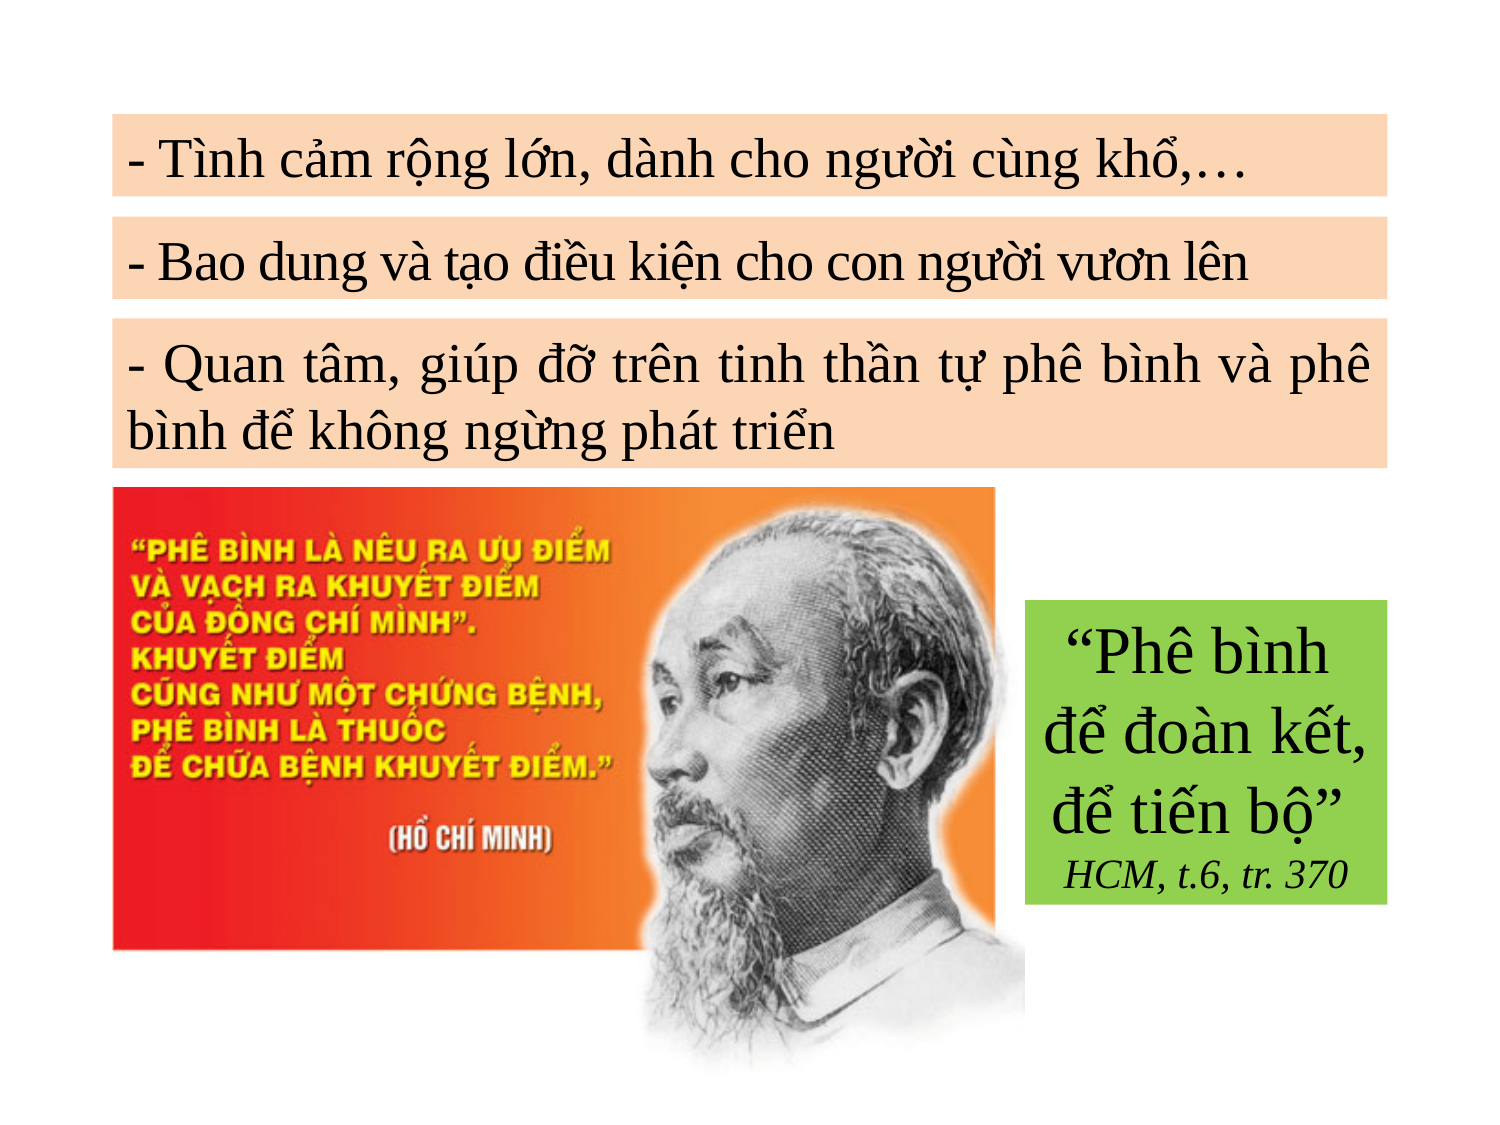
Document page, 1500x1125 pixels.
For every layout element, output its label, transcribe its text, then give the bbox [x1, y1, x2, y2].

text_box “Phê bình để đoàn kết, để tiến bộ” HCM, t.6, tr. 370 [1029, 600, 1388, 905]
text_box - Tình cảm rộng lớn, dành cho người cùng khổ,… [112, 114, 1388, 197]
text_box - Quan tâm, giúp đỡ trên tinh thần tự phê bình và phê bình để không ngừng phát triển [112, 318, 1388, 469]
text_box - Bao dung và tạo điều kiện cho con người vươn lên [112, 216, 1388, 299]
picture [112, 487, 1026, 1125]
